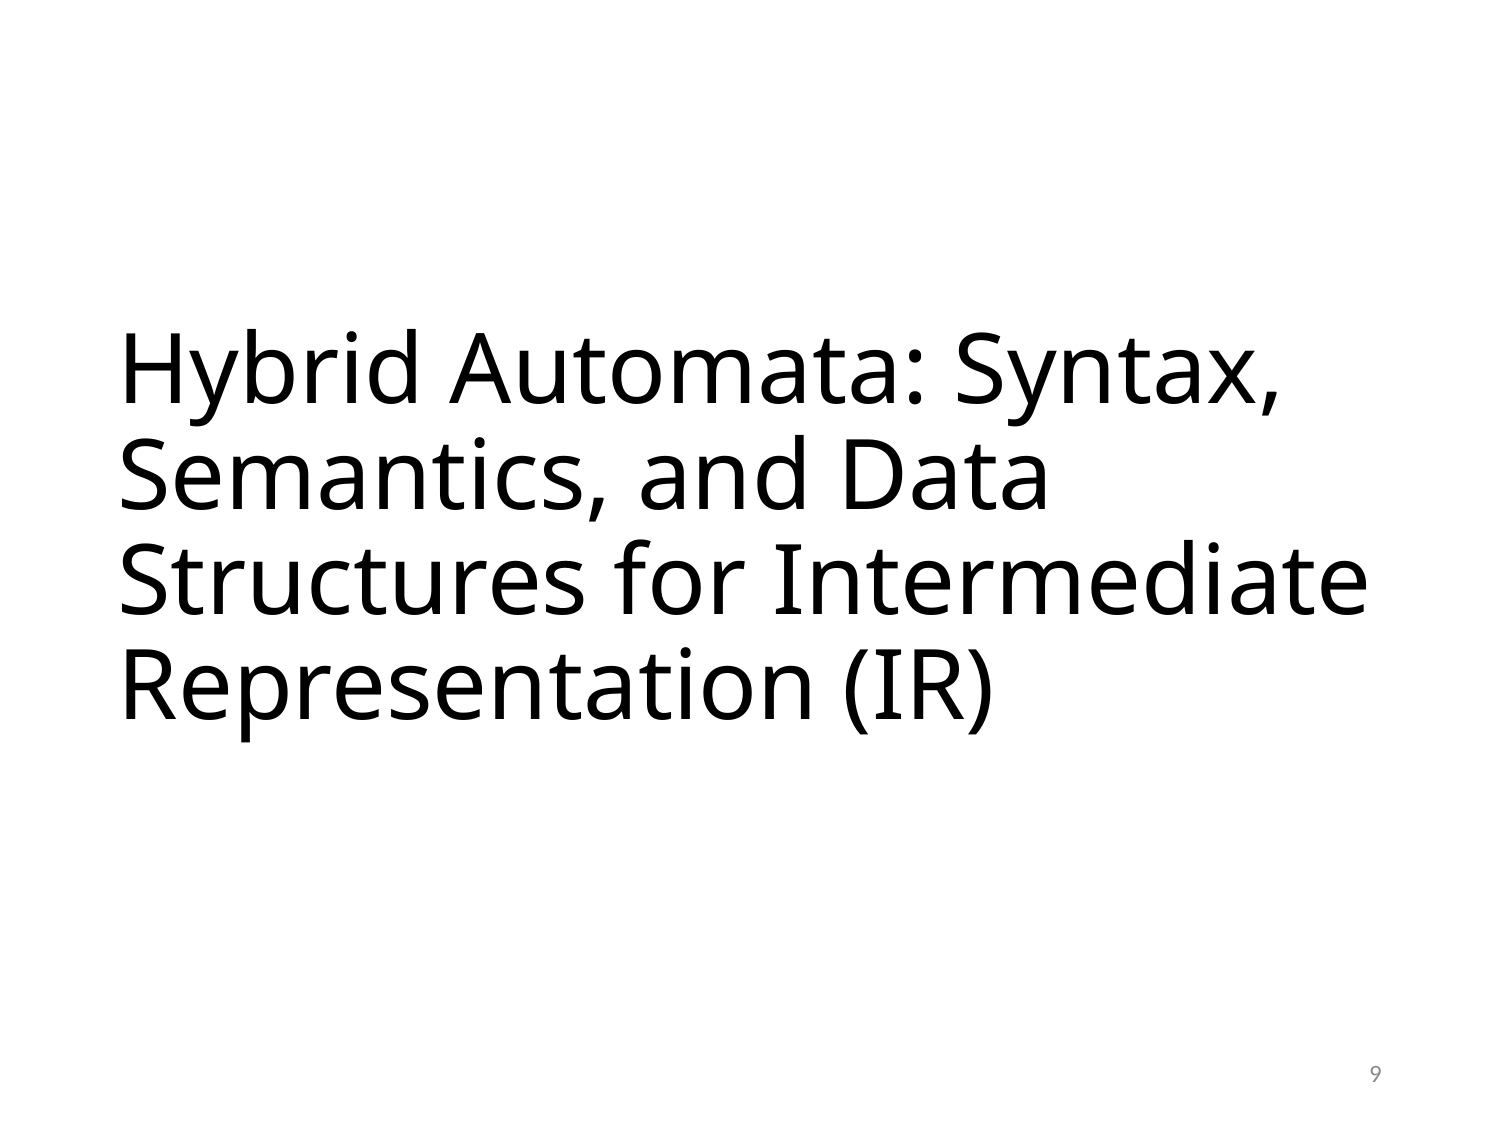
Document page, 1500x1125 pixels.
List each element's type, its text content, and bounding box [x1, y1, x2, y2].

slide_number 9 [1059, 1042, 1397, 1103]
title Hybrid Automata: Syntax, Semantics, and Data Structures for Intermediate Representation (IR) [102, 280, 1397, 749]
